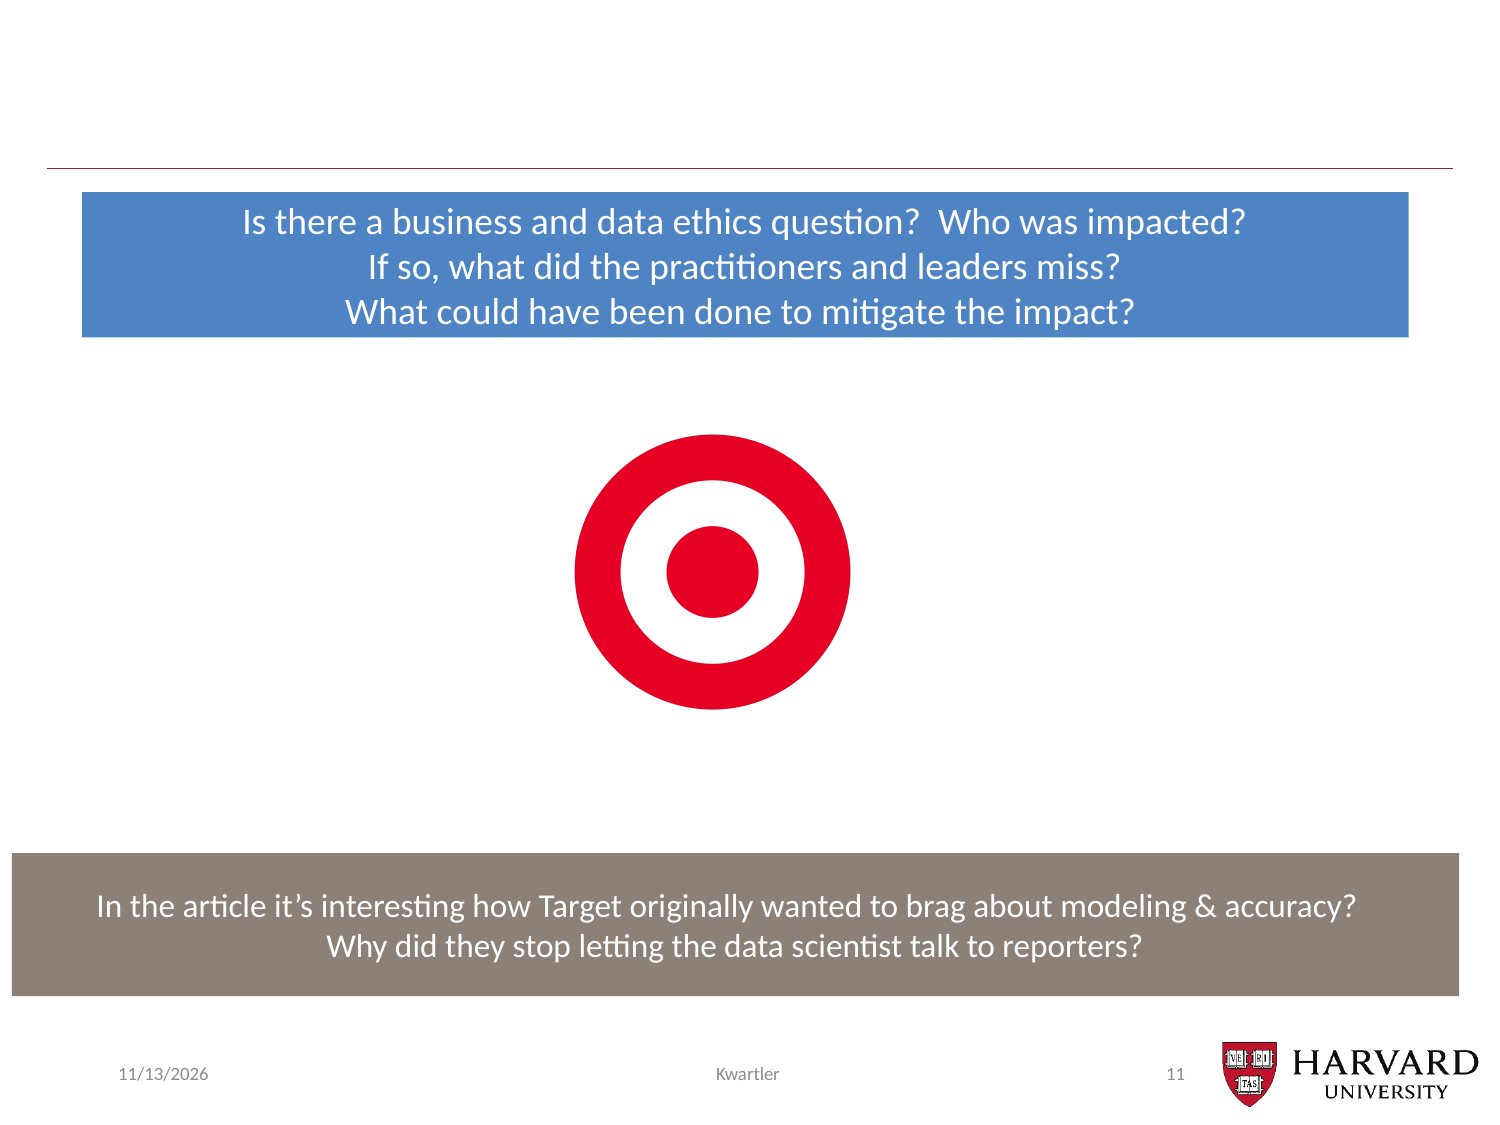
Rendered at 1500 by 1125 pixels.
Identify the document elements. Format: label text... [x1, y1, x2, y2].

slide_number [103, 1042, 441, 1103]
footer Kwartler [496, 1042, 1004, 1103]
picture [562, 422, 863, 722]
slide_number 11 [1059, 1042, 1200, 1103]
picture [1200, 1024, 1500, 1125]
text_box Is there a business and data ethics question? Who was impacted? If so, what did the practitioners and leaders miss? What could have been done to mitigate the impact? [81, 191, 1410, 338]
text_box In the article it’s interesting how Target originally wanted to brag about modeling & accuracy? Why did they stop letting the data scientist talk to reporters? [11, 852, 1460, 997]
